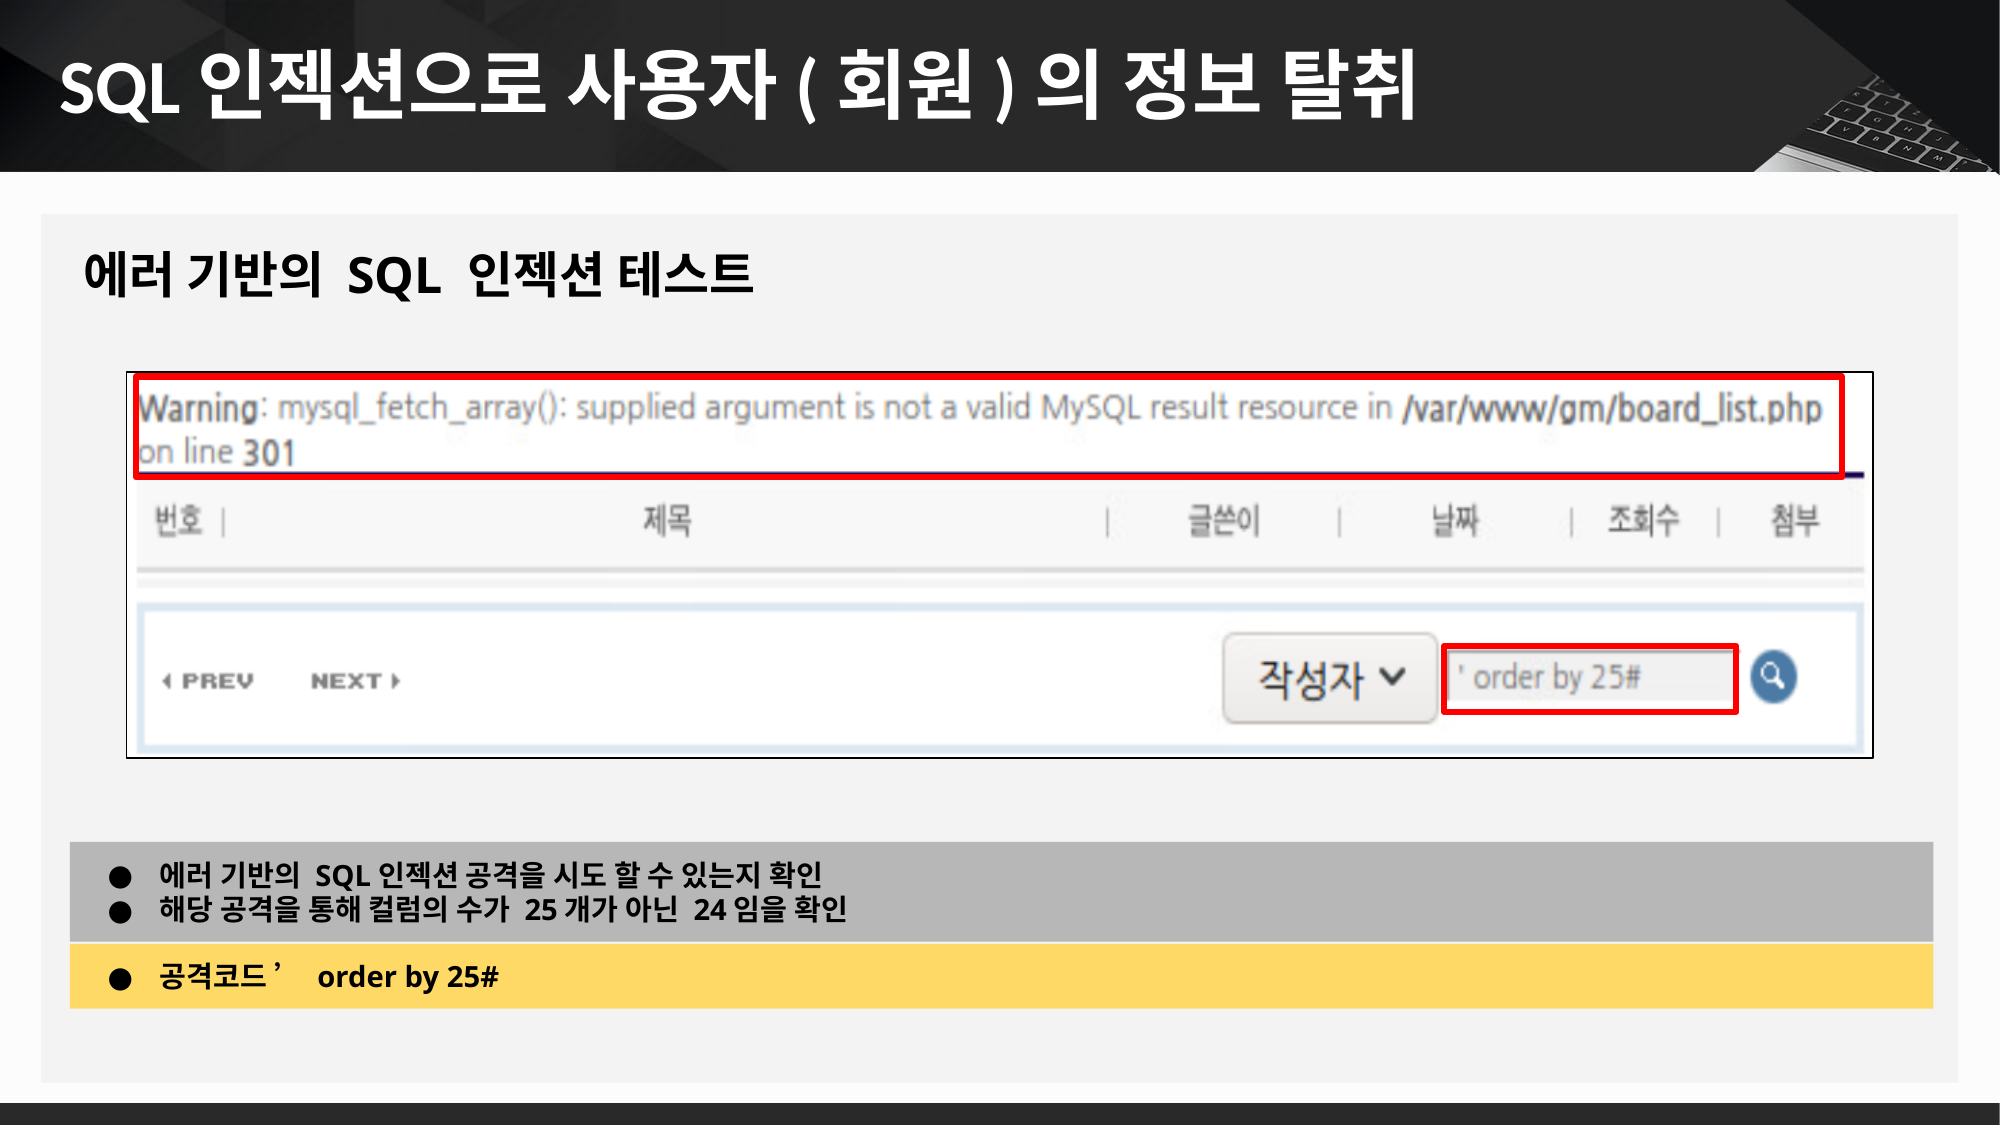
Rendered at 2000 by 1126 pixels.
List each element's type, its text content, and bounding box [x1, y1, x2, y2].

picture [0, 0, 2000, 1125]
text_box 공격코드 ’ order by 25# [69, 943, 1934, 1009]
text_box [41, 213, 1959, 1083]
title SQL인젝션으로 사용자(회원)의 정보 탈취 [43, 17, 1539, 149]
text_box 에러 기반의 SQL 인젝션 테스트 [68, 228, 854, 319]
text_box 에러 기반의 SQL인젝션 공격을 시도 할 수 있는지 확인 해당 공격을 통해 컬럼의 수가 25개가 아닌 24임을 확인 [69, 841, 1934, 942]
